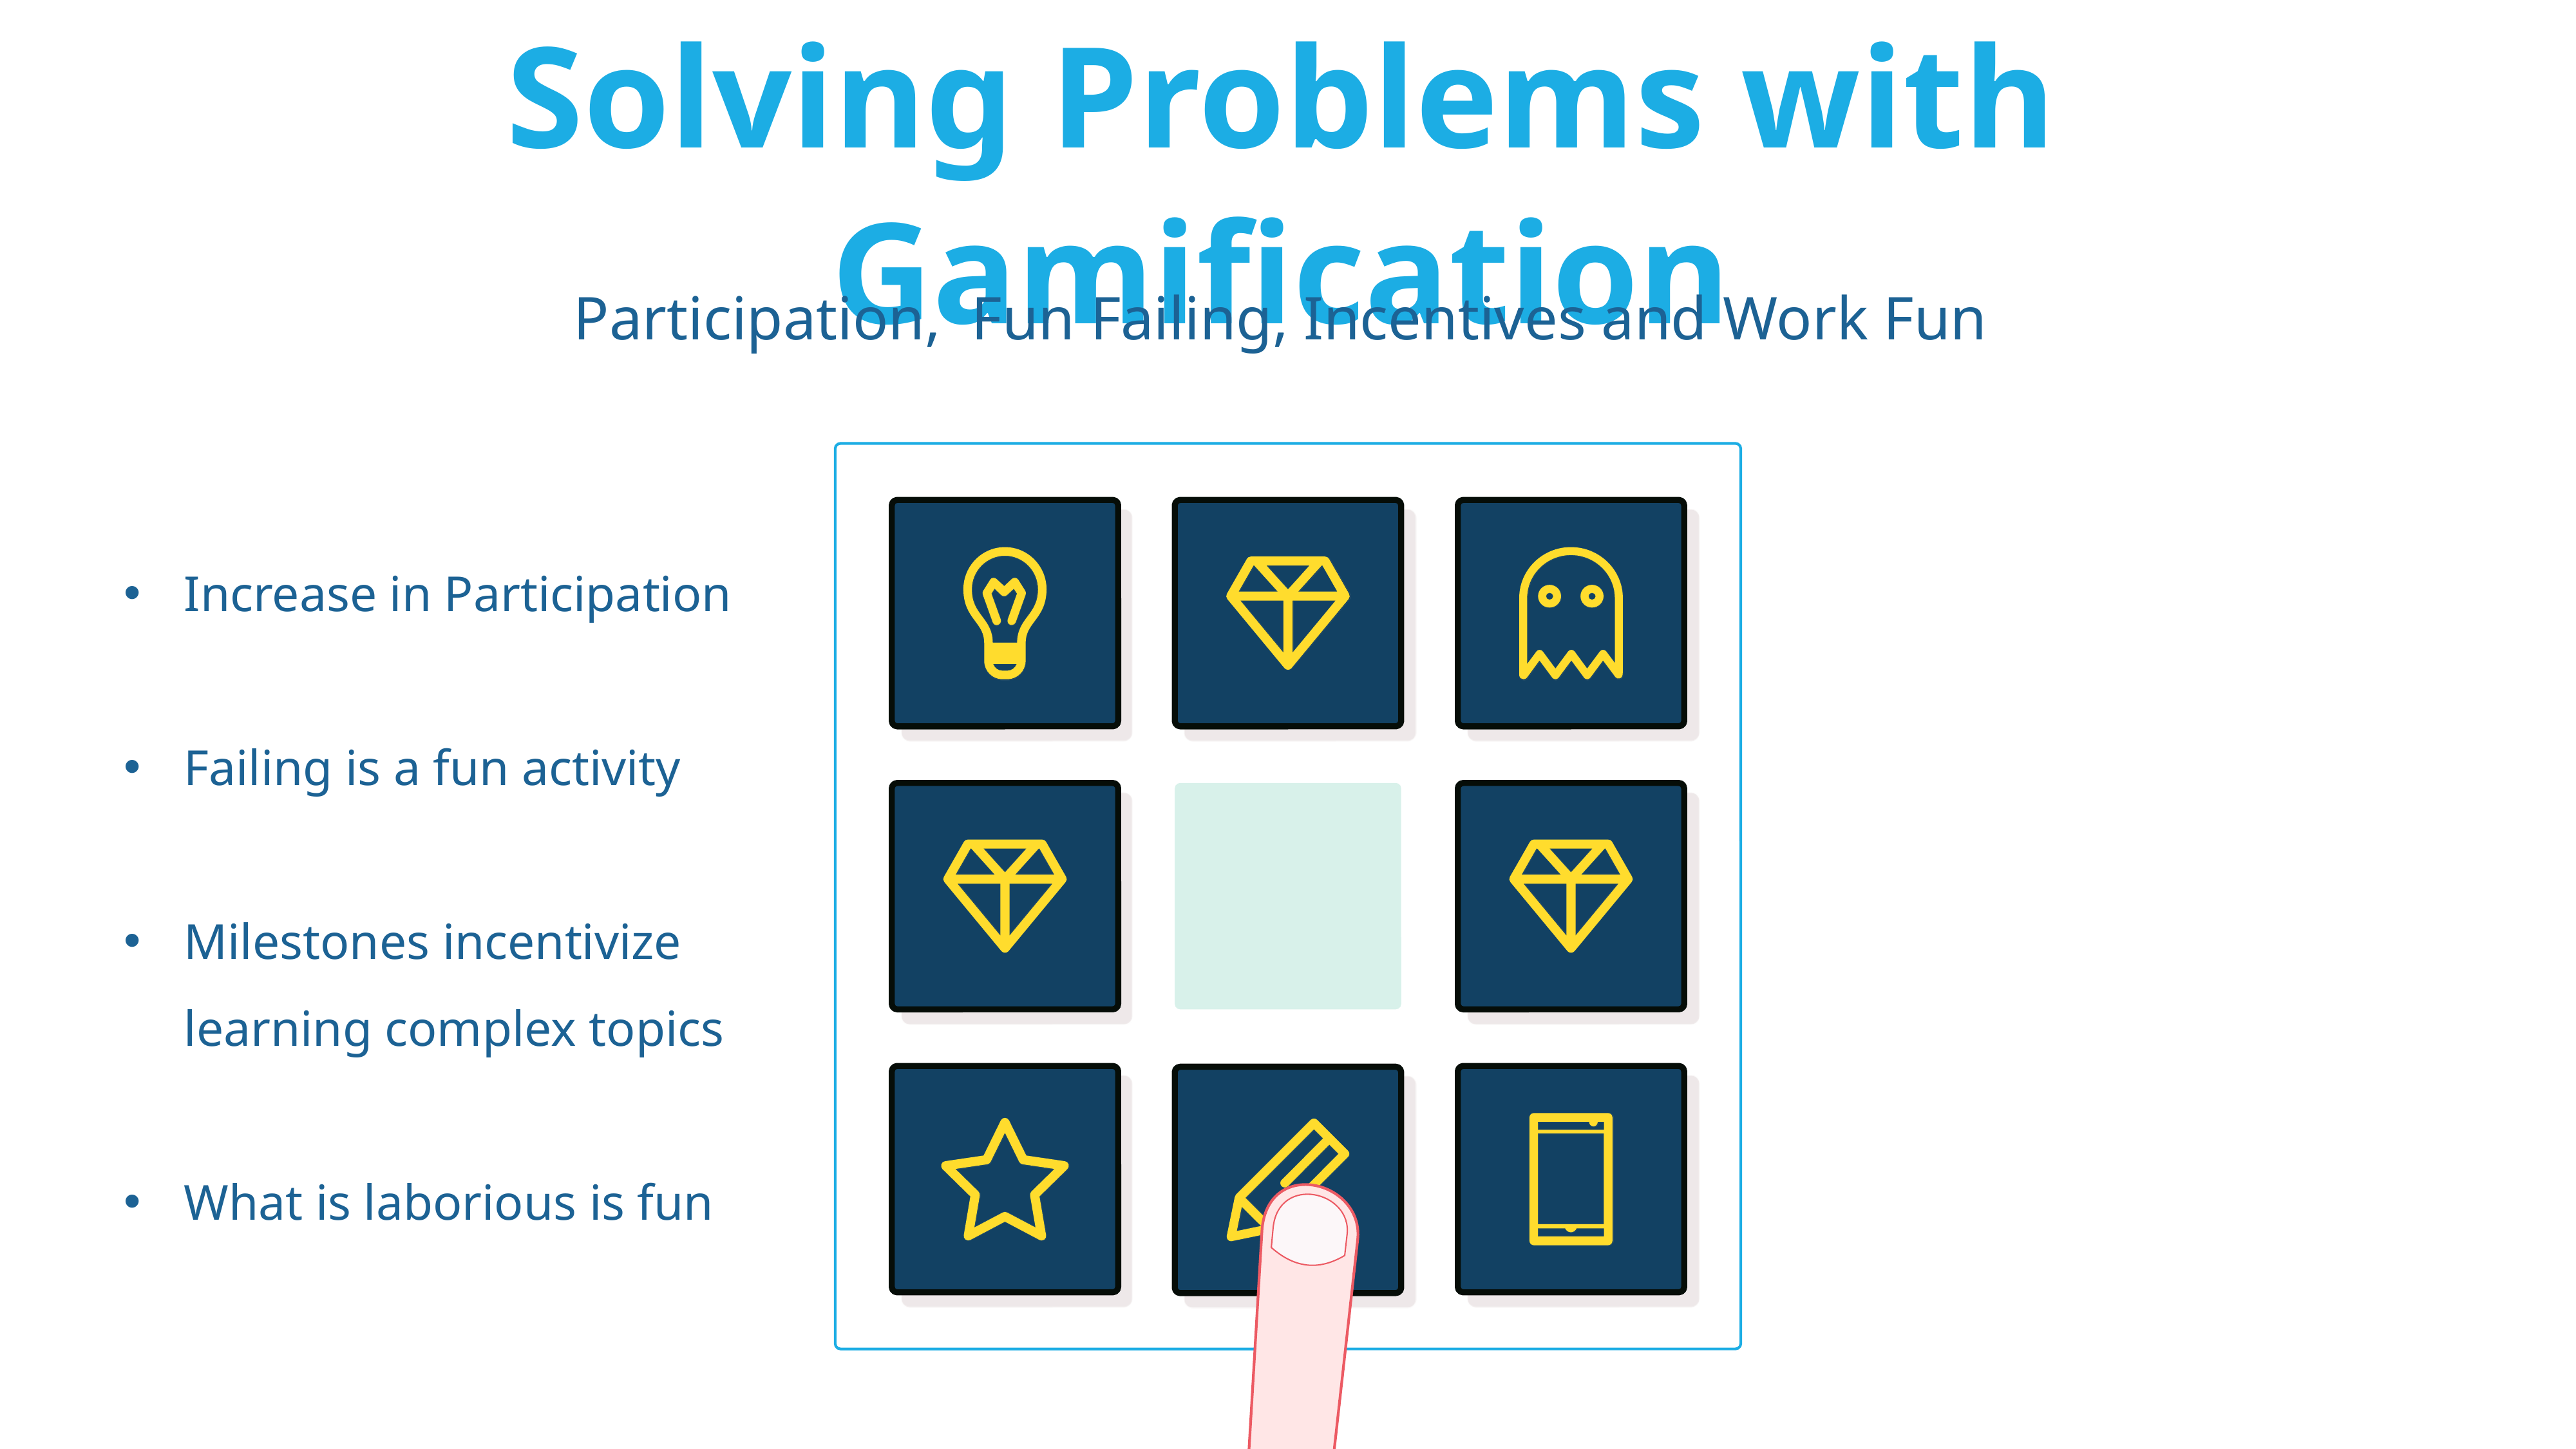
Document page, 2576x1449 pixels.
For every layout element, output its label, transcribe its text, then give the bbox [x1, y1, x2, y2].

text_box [1174, 500, 1401, 727]
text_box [835, 443, 1741, 1349]
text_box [1457, 500, 1685, 727]
text_box Increase in Participation Failing is a fun activity Milestones incentivize learning complex topics What is laborious is fun [114, 835, 748, 929]
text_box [891, 782, 1119, 1010]
text_box Participation, Fun Failing, Incentives and Work Fun [114, 251, 2448, 346]
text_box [1457, 1065, 1685, 1293]
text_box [891, 500, 1119, 727]
title Solving Problems with Gamification [114, 76, 2448, 251]
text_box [891, 1065, 1119, 1293]
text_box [1457, 782, 1685, 1010]
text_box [968, 1353, 1783, 1449]
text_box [1174, 1066, 1401, 1294]
